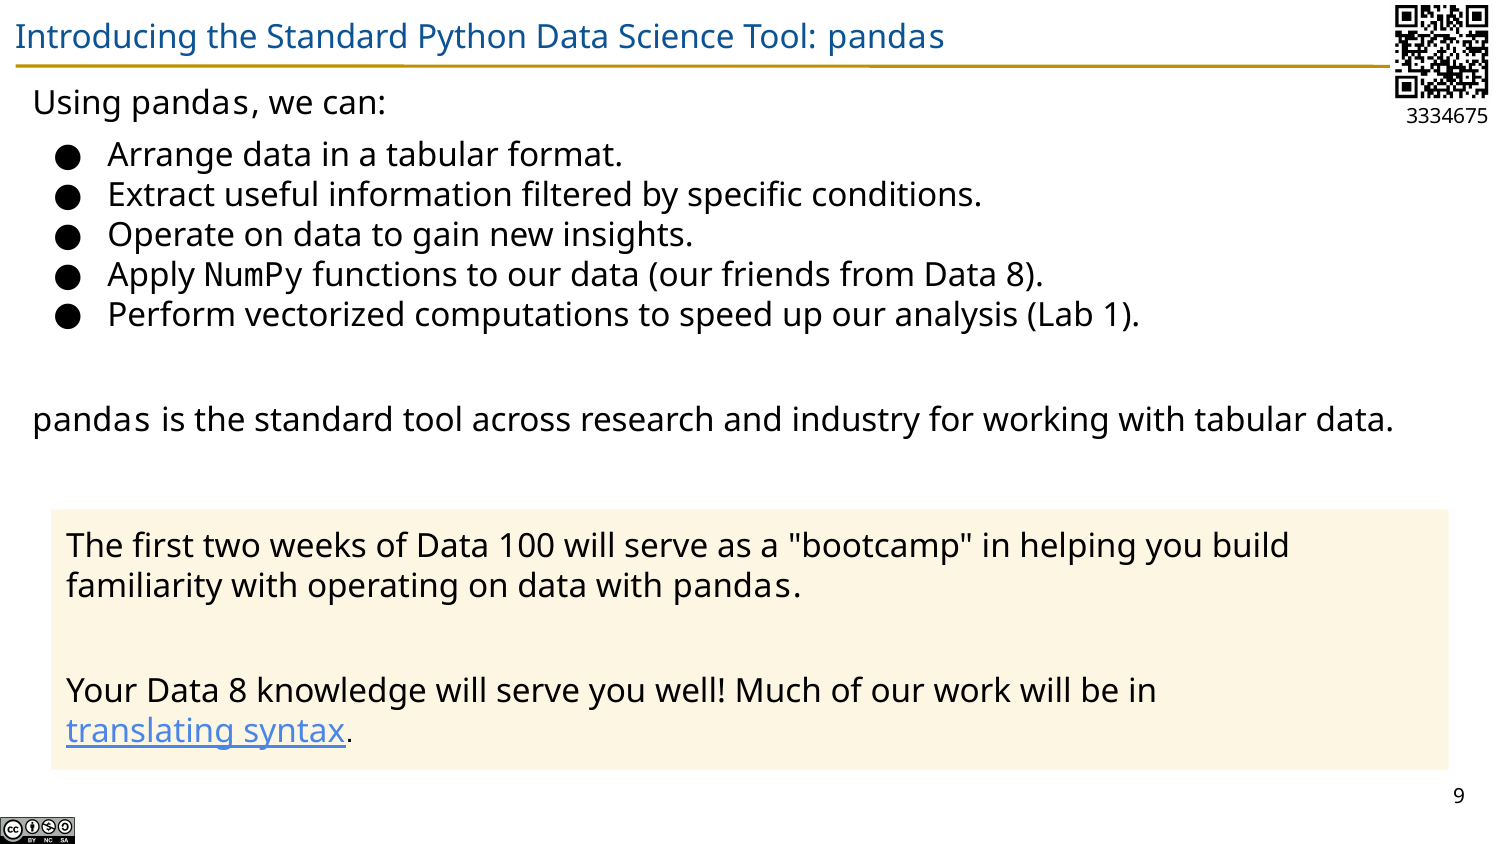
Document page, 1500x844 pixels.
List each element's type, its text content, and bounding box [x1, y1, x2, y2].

picture [1398, 0, 1493, 103]
text_box The first two weeks of Data 100 will serve as a "bootcamp" in helping you build familiarity with operating on data with pandas. Your Data 8 knowledge will serve you well! Much of our work will be in translating syntax. [51, 509, 1449, 770]
list Using pandas, we can: Arrange data in a tabular format. Extract useful information filtered by specific conditions. Operate on data to gain new insights. Apply NumPy functions to our data (our friends from Data 8). Perform vectorized computations to speed up our analysis (Lab 1). pandas is the standard tool across research and industry for working with tabular data. [17, 65, 1416, 472]
slide_number 9 [1389, 764, 1480, 830]
picture [0, 817, 75, 844]
title Introducing the Standard Python Data Science Tool: pandas [0, 0, 1398, 65]
